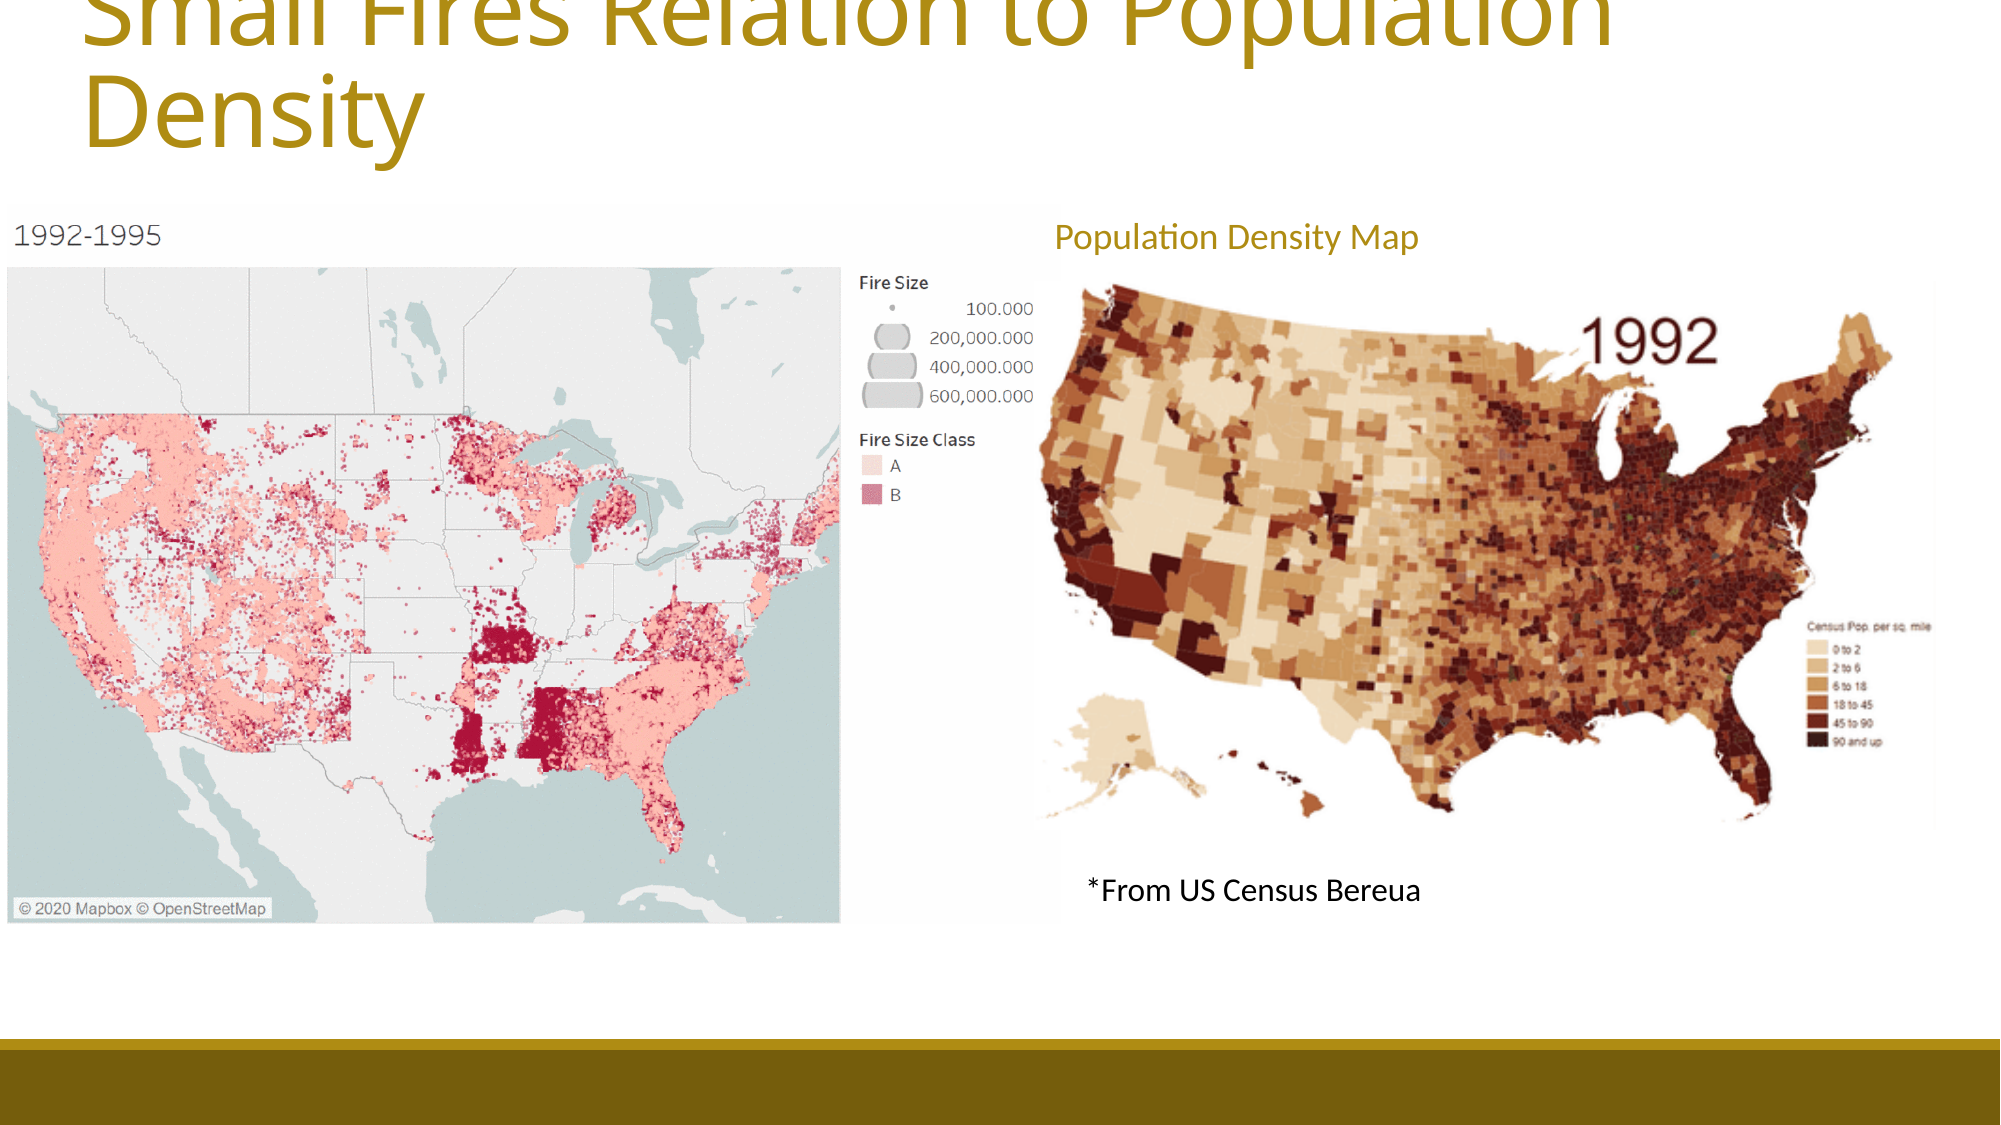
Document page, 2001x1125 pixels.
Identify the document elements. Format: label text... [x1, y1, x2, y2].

text_box *From US Census Bereua [1070, 860, 1823, 916]
title Small Fires Relation to Population Density [65, 47, 1830, 176]
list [7, 203, 1062, 925]
picture [1033, 281, 1936, 831]
text_box Population Density Map [1068, 204, 1621, 264]
